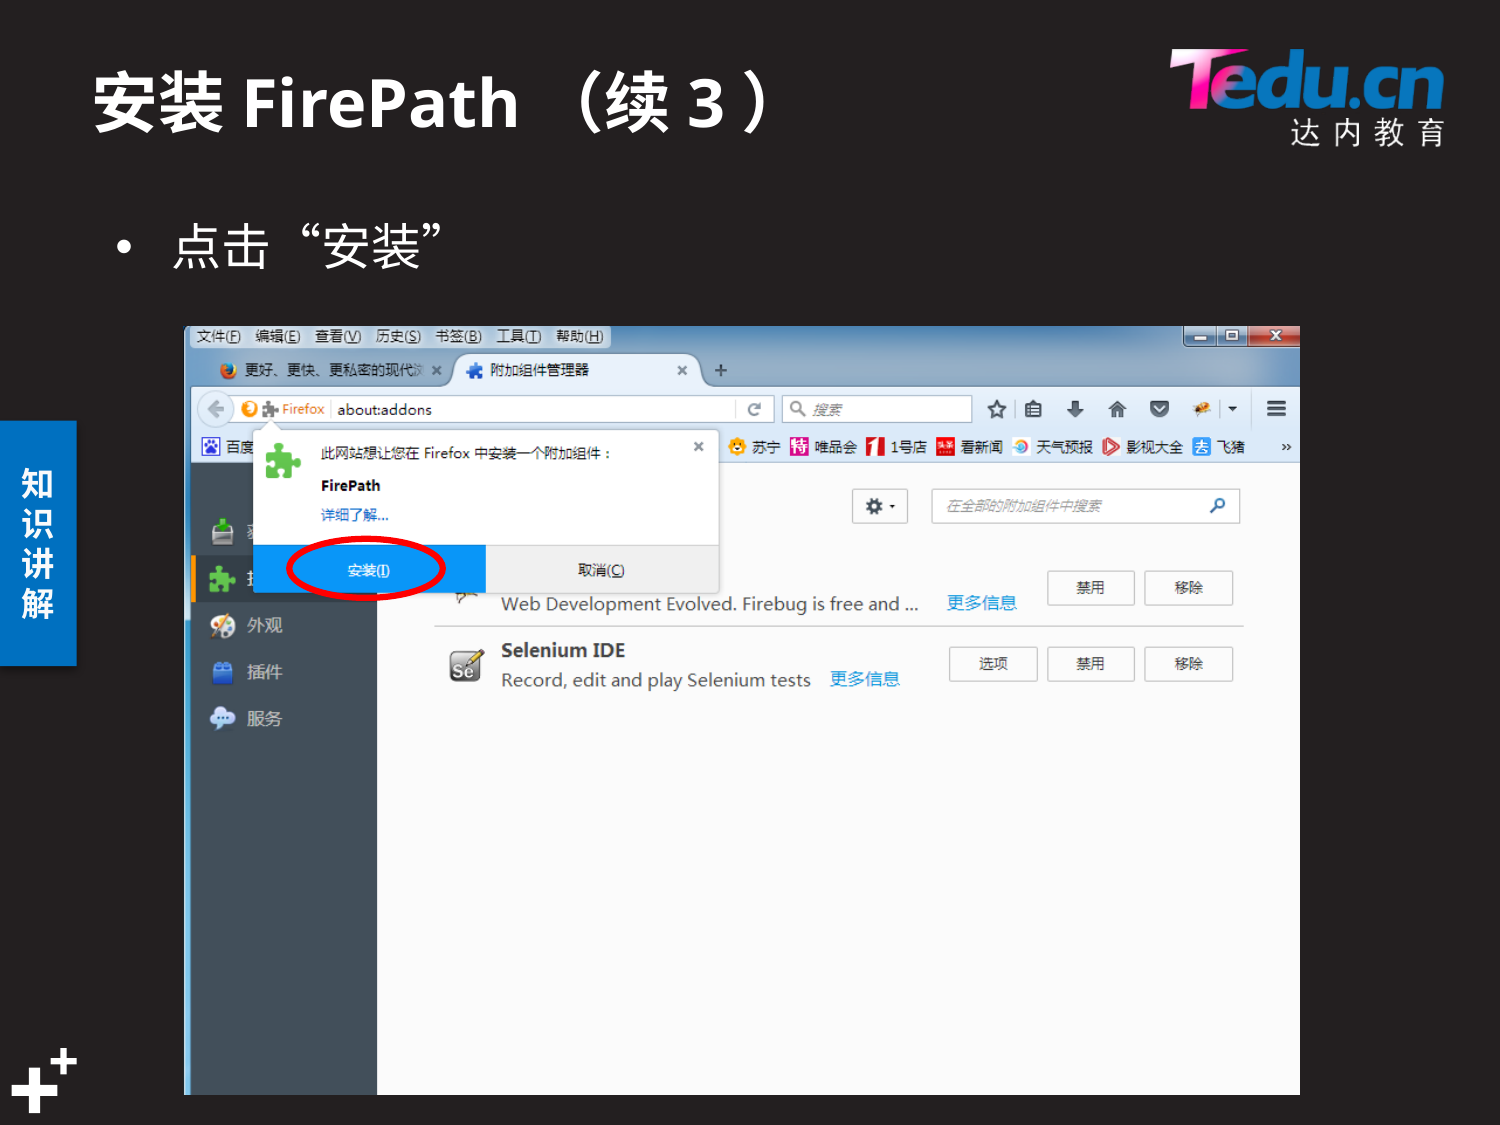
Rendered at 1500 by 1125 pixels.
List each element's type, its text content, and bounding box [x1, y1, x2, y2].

list 点击“安装” [100, 196, 1436, 369]
title 安装FirePath（续3） [76, 42, 1188, 160]
picture [182, 325, 1300, 1095]
picture [1157, 35, 1459, 162]
